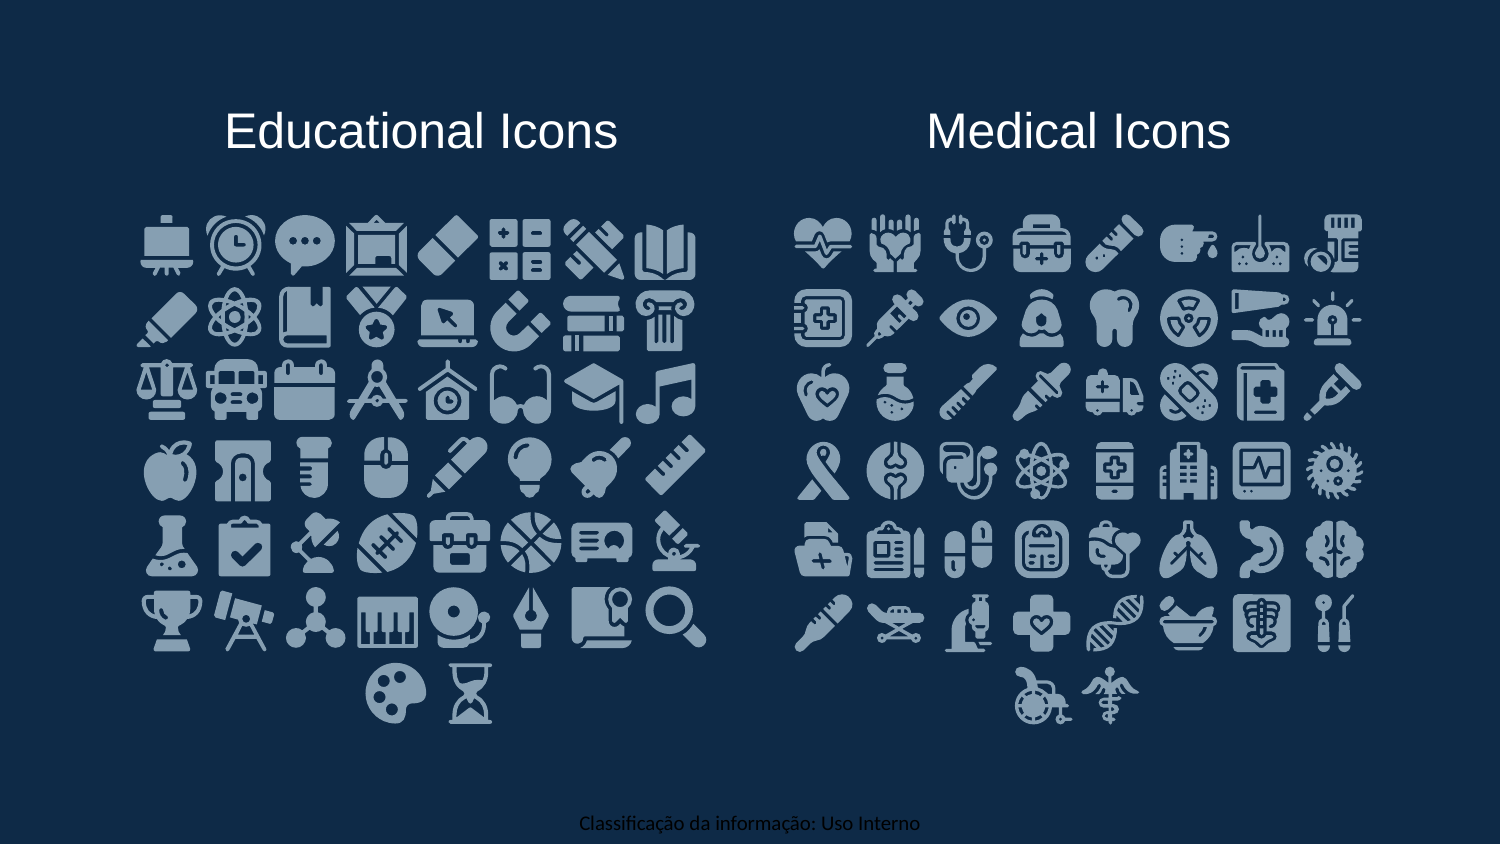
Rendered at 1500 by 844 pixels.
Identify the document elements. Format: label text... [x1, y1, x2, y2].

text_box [1159, 441, 1218, 500]
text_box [939, 363, 998, 421]
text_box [1232, 593, 1291, 653]
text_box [876, 362, 915, 422]
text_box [136, 358, 198, 421]
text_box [645, 586, 708, 648]
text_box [793, 362, 854, 422]
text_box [417, 299, 479, 348]
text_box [571, 586, 633, 649]
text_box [1232, 441, 1291, 500]
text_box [290, 511, 341, 574]
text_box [1314, 594, 1355, 653]
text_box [135, 291, 199, 348]
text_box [944, 593, 993, 653]
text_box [140, 214, 194, 277]
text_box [144, 515, 200, 577]
text_box [1014, 666, 1073, 725]
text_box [652, 510, 701, 572]
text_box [796, 441, 850, 500]
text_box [363, 436, 409, 499]
text_box [357, 596, 418, 648]
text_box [1085, 214, 1144, 273]
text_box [1157, 362, 1221, 422]
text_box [425, 436, 492, 499]
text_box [571, 522, 633, 563]
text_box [1012, 213, 1071, 273]
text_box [1305, 520, 1365, 579]
text_box [635, 363, 696, 425]
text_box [793, 594, 853, 653]
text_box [569, 436, 632, 499]
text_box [793, 288, 853, 348]
text_box [347, 359, 408, 421]
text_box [296, 436, 333, 499]
text_box Educational Icons [135, 83, 707, 163]
text_box [143, 440, 197, 501]
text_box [355, 512, 419, 574]
text_box [277, 215, 335, 276]
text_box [563, 362, 624, 425]
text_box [417, 358, 478, 421]
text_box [416, 214, 479, 276]
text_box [944, 520, 993, 579]
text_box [562, 295, 625, 352]
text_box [429, 511, 491, 573]
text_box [943, 214, 994, 273]
text_box Medical Icons [793, 83, 1365, 163]
text_box [939, 441, 998, 500]
text_box [1159, 520, 1218, 579]
text_box [279, 286, 331, 348]
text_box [1012, 594, 1071, 652]
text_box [1159, 288, 1219, 348]
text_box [500, 511, 562, 574]
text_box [1013, 441, 1071, 500]
text_box [1236, 363, 1285, 421]
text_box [1303, 213, 1363, 273]
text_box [206, 286, 266, 347]
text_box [1019, 288, 1064, 348]
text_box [200, 214, 272, 277]
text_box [214, 440, 271, 502]
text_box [1159, 595, 1218, 651]
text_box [429, 586, 491, 649]
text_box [793, 522, 853, 577]
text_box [488, 290, 552, 352]
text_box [489, 218, 551, 281]
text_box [1085, 368, 1144, 416]
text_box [1303, 290, 1363, 346]
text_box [869, 213, 921, 273]
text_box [273, 358, 336, 421]
text_box [1089, 289, 1140, 347]
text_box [512, 587, 550, 649]
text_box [345, 214, 408, 276]
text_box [213, 590, 275, 652]
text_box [634, 290, 696, 352]
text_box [866, 441, 925, 501]
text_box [1305, 441, 1365, 500]
text_box [448, 663, 493, 724]
text_box [866, 289, 924, 347]
text_box [205, 359, 267, 420]
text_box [938, 299, 998, 338]
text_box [562, 218, 625, 281]
text_box [1086, 594, 1144, 652]
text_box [793, 217, 853, 269]
text_box [645, 434, 706, 496]
text_box [1239, 520, 1284, 579]
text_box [345, 286, 408, 348]
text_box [1095, 441, 1134, 500]
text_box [634, 224, 696, 281]
text_box [489, 364, 552, 424]
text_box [866, 520, 925, 579]
text_box [285, 587, 346, 648]
text_box [867, 603, 925, 643]
text_box [218, 515, 271, 577]
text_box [1303, 362, 1363, 422]
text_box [1231, 213, 1290, 273]
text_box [1159, 224, 1219, 263]
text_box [1231, 289, 1290, 348]
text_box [507, 437, 552, 499]
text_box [1088, 520, 1141, 579]
text_box [1081, 666, 1140, 725]
text_box [365, 662, 427, 724]
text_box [141, 590, 203, 652]
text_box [1014, 520, 1070, 579]
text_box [1012, 362, 1071, 422]
